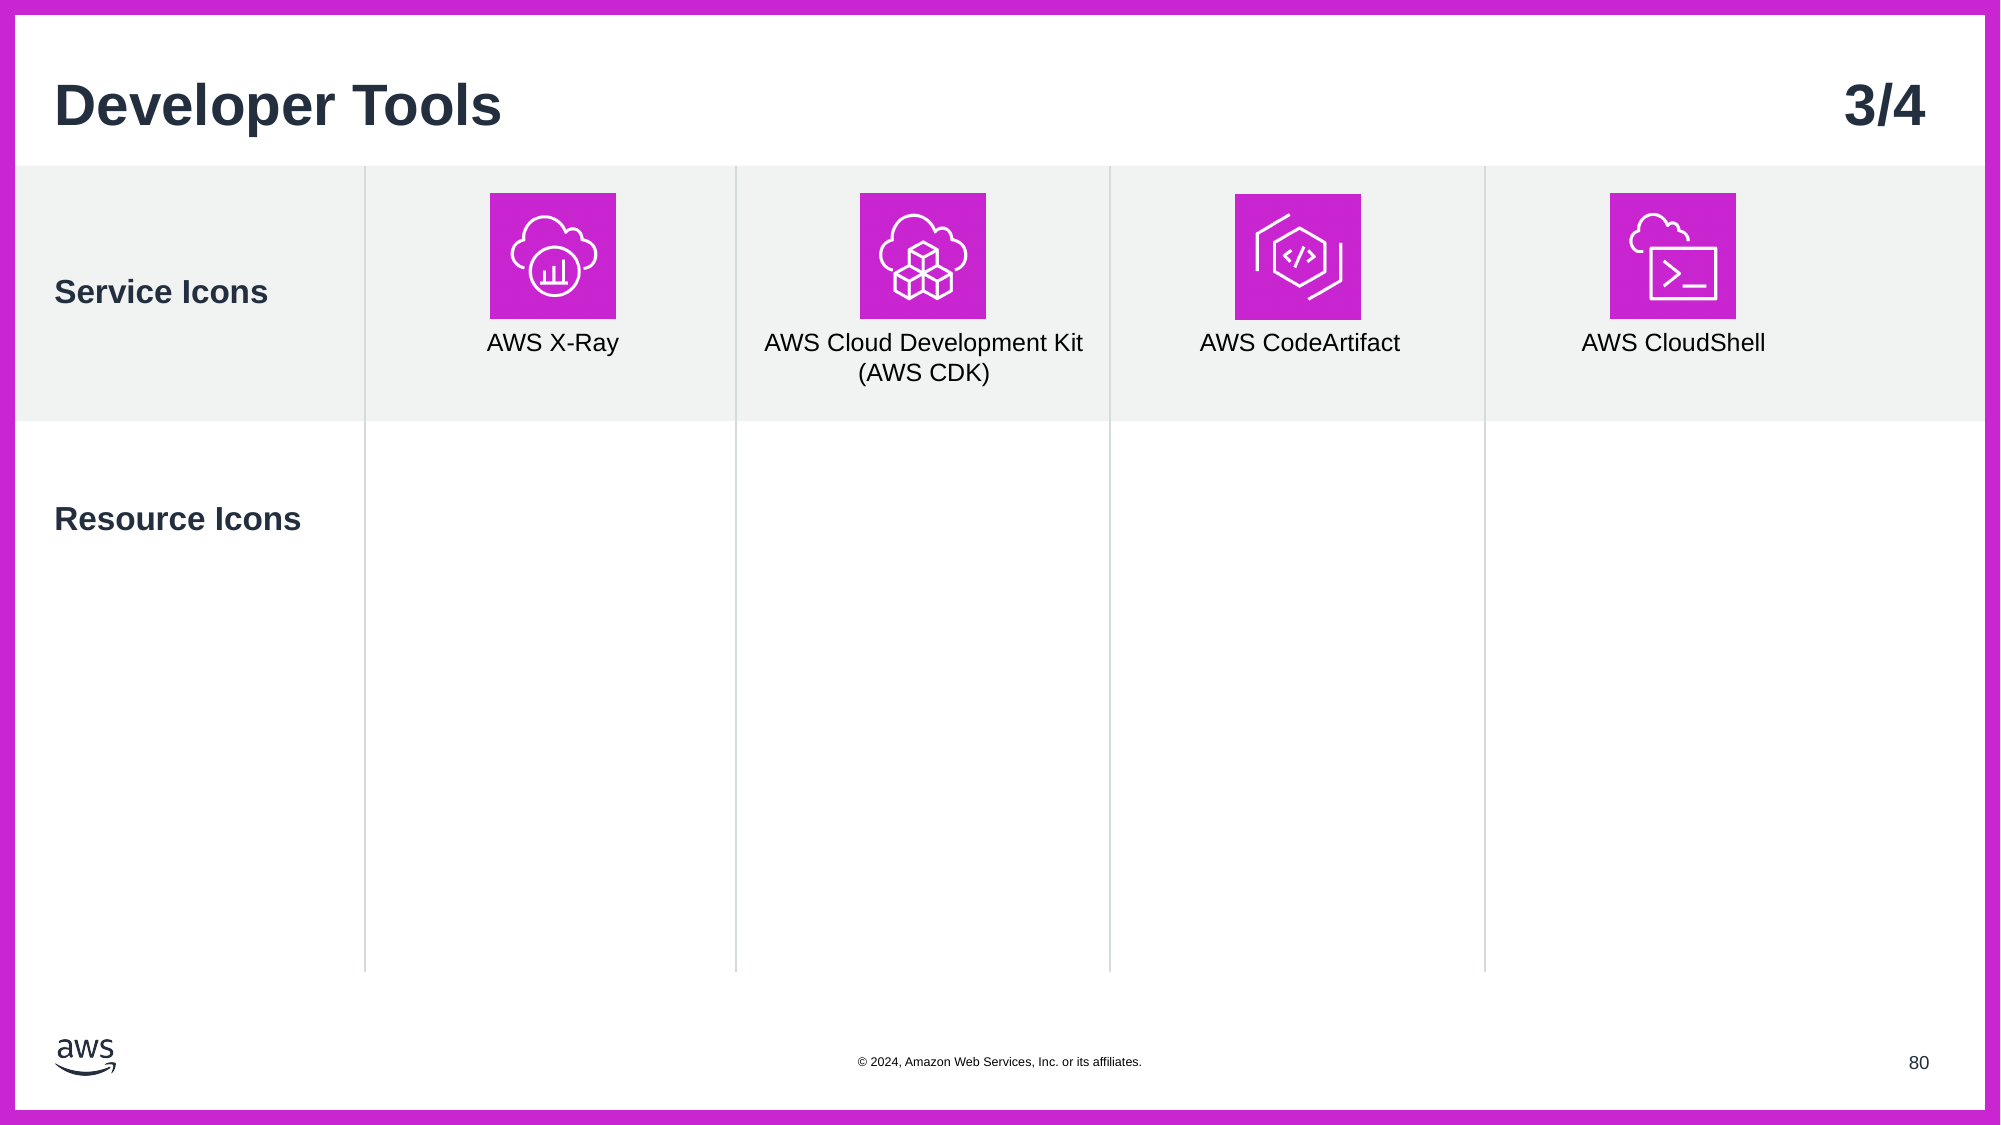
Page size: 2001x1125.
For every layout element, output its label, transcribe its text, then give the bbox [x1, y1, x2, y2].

text_box AWS CloudShell [1493, 319, 1855, 364]
picture [55, 1039, 116, 1076]
text_box AWS CodeArtifact [1113, 319, 1484, 364]
footer © 2024, Amazon Web Services, Inc. or its affiliates. [662, 1031, 1338, 1092]
picture [860, 193, 986, 319]
picture [490, 193, 616, 319]
picture [1235, 194, 1361, 320]
slide_number 80 [1494, 1031, 1945, 1092]
title Developer Tools 3/4 [39, 59, 1945, 153]
text_box AWS Cloud Development Kit (AWS CDK) [736, 319, 1109, 394]
text_box AWS X-Ray [369, 319, 735, 364]
picture [1610, 193, 1736, 319]
